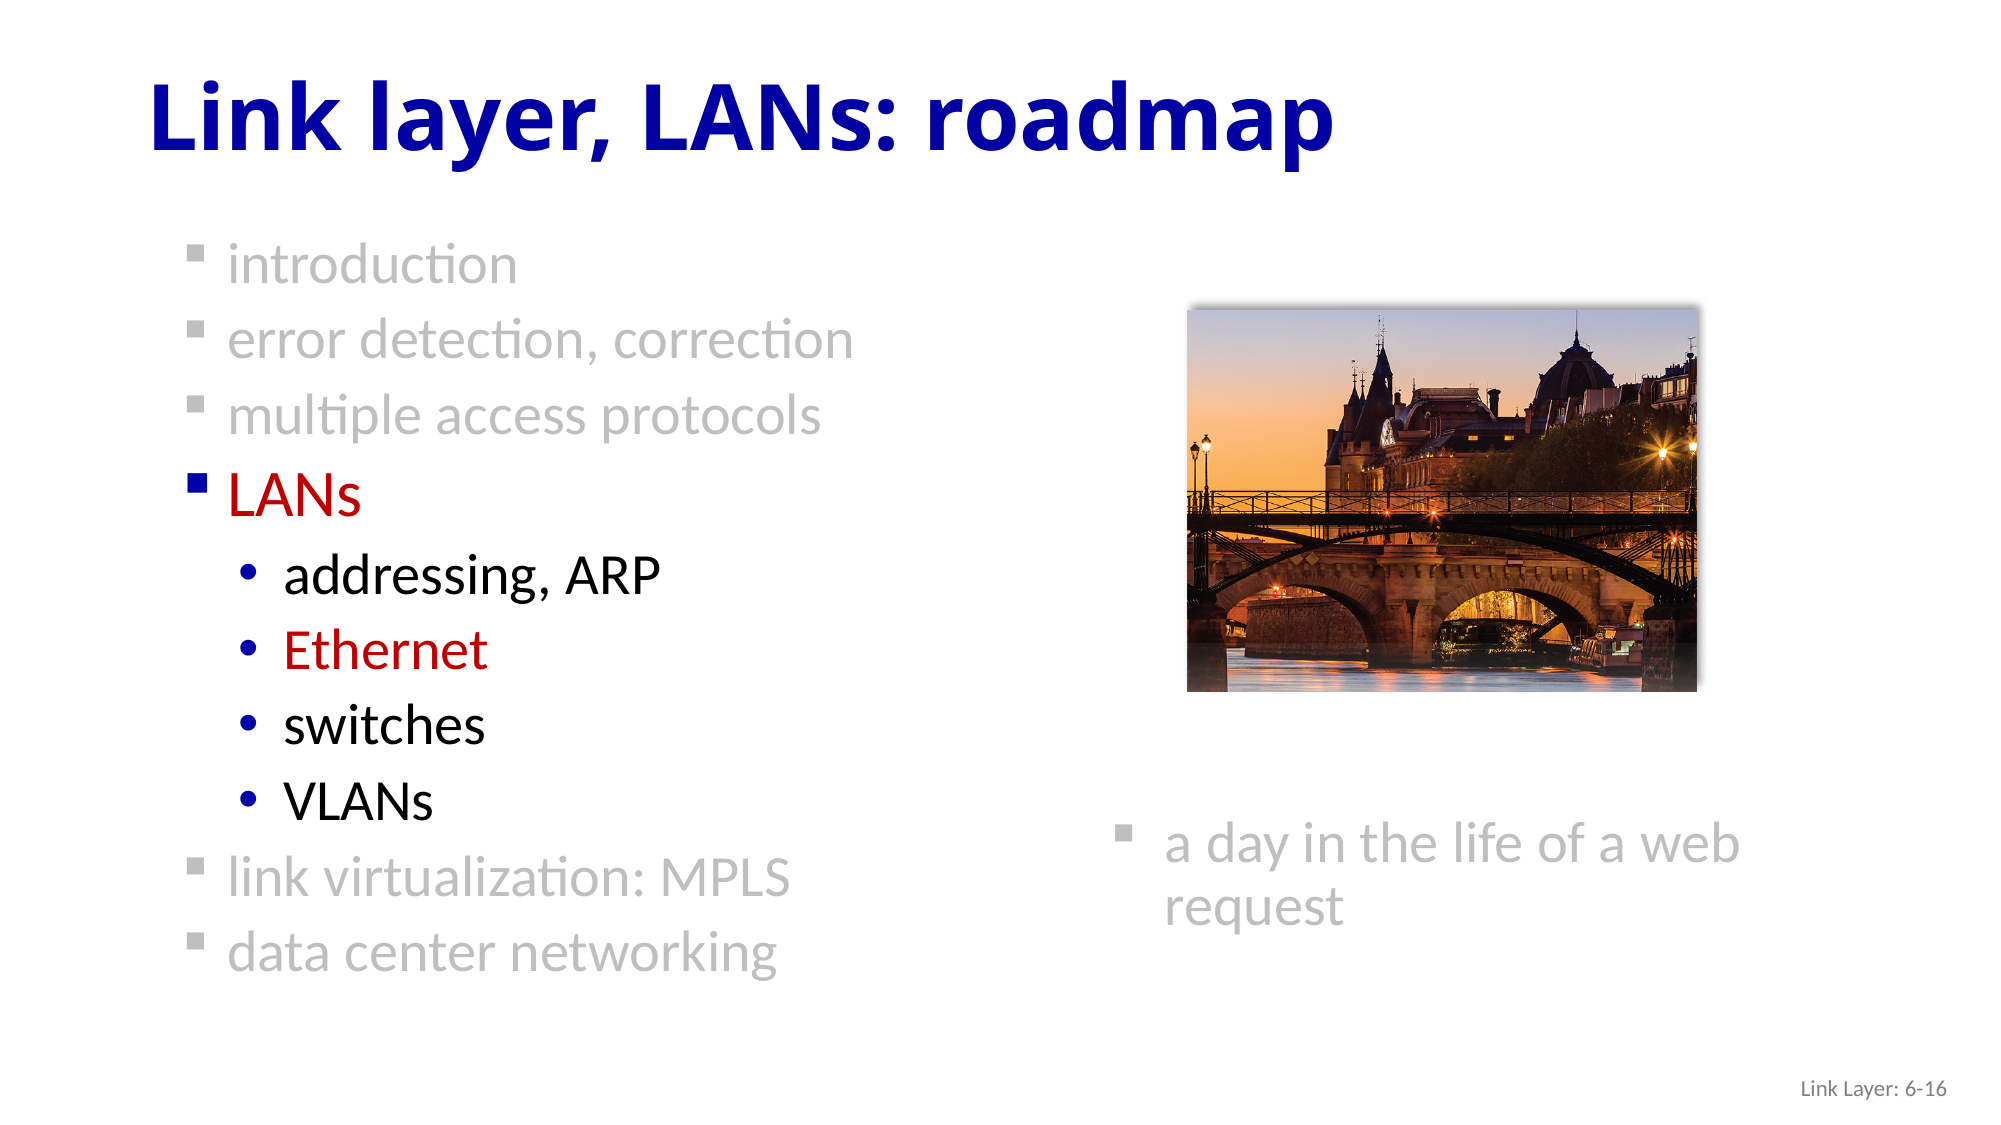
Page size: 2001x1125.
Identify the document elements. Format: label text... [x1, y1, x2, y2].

text_box introduction error detection, correction multiple access protocols LANs addressing, ARP Ethernet switches VLANs link virtualization: MPLS data center networking [165, 225, 1080, 1053]
slide_number Link Layer: 6-16 [1512, 1056, 1963, 1117]
picture [1187, 310, 1697, 692]
title Link layer, LANs: roadmap [131, 47, 1856, 195]
text_box a day in the life of a web request [1080, 804, 1907, 966]
